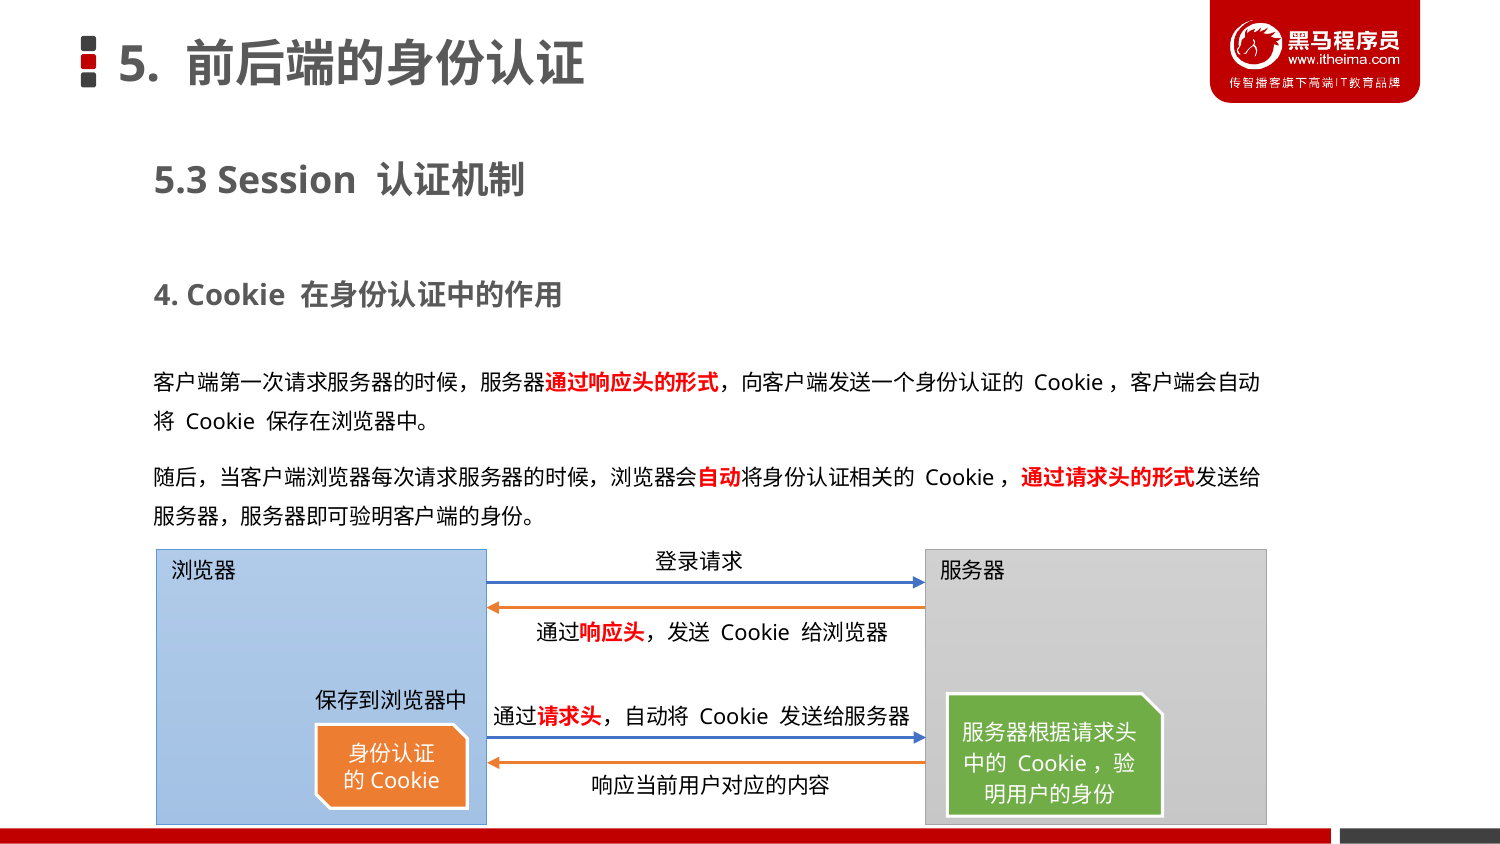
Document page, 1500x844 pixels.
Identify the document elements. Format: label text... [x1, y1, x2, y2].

text_box 服务器根据请求头中的 Cookie，验明用户的身份 [945, 692, 1165, 818]
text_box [478, 695, 927, 738]
picture [1211, 11, 1419, 97]
text_box 身份认证的Cookie [314, 722, 469, 810]
text_box 浏览器 [156, 549, 487, 825]
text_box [486, 540, 926, 583]
title 5. 前后端的身份认证 [103, 0, 1209, 130]
text_box 4. Cookie 在身份认证中的作用 [139, 273, 1204, 320]
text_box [486, 607, 926, 653]
list 客户端第一次请求服务器的时候，服务器通过响应头的形式，向客户端发送一个身份认证的 Cookie，客户端会自动将 Cookie 保存在浏览器中。 随后，当客户端浏览器每次请求服务器的时候，浏览器会自动将身份认证相关的 Cookie，通过请求头的形式发送给服务器，服务器即可验明客户端的身份。 [139, 348, 1286, 550]
text_box 服务器 [925, 549, 1267, 825]
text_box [487, 762, 927, 806]
list 5.3 Session 认证机制 [139, 153, 1209, 243]
text_box 保存到浏览器中 [300, 679, 483, 721]
